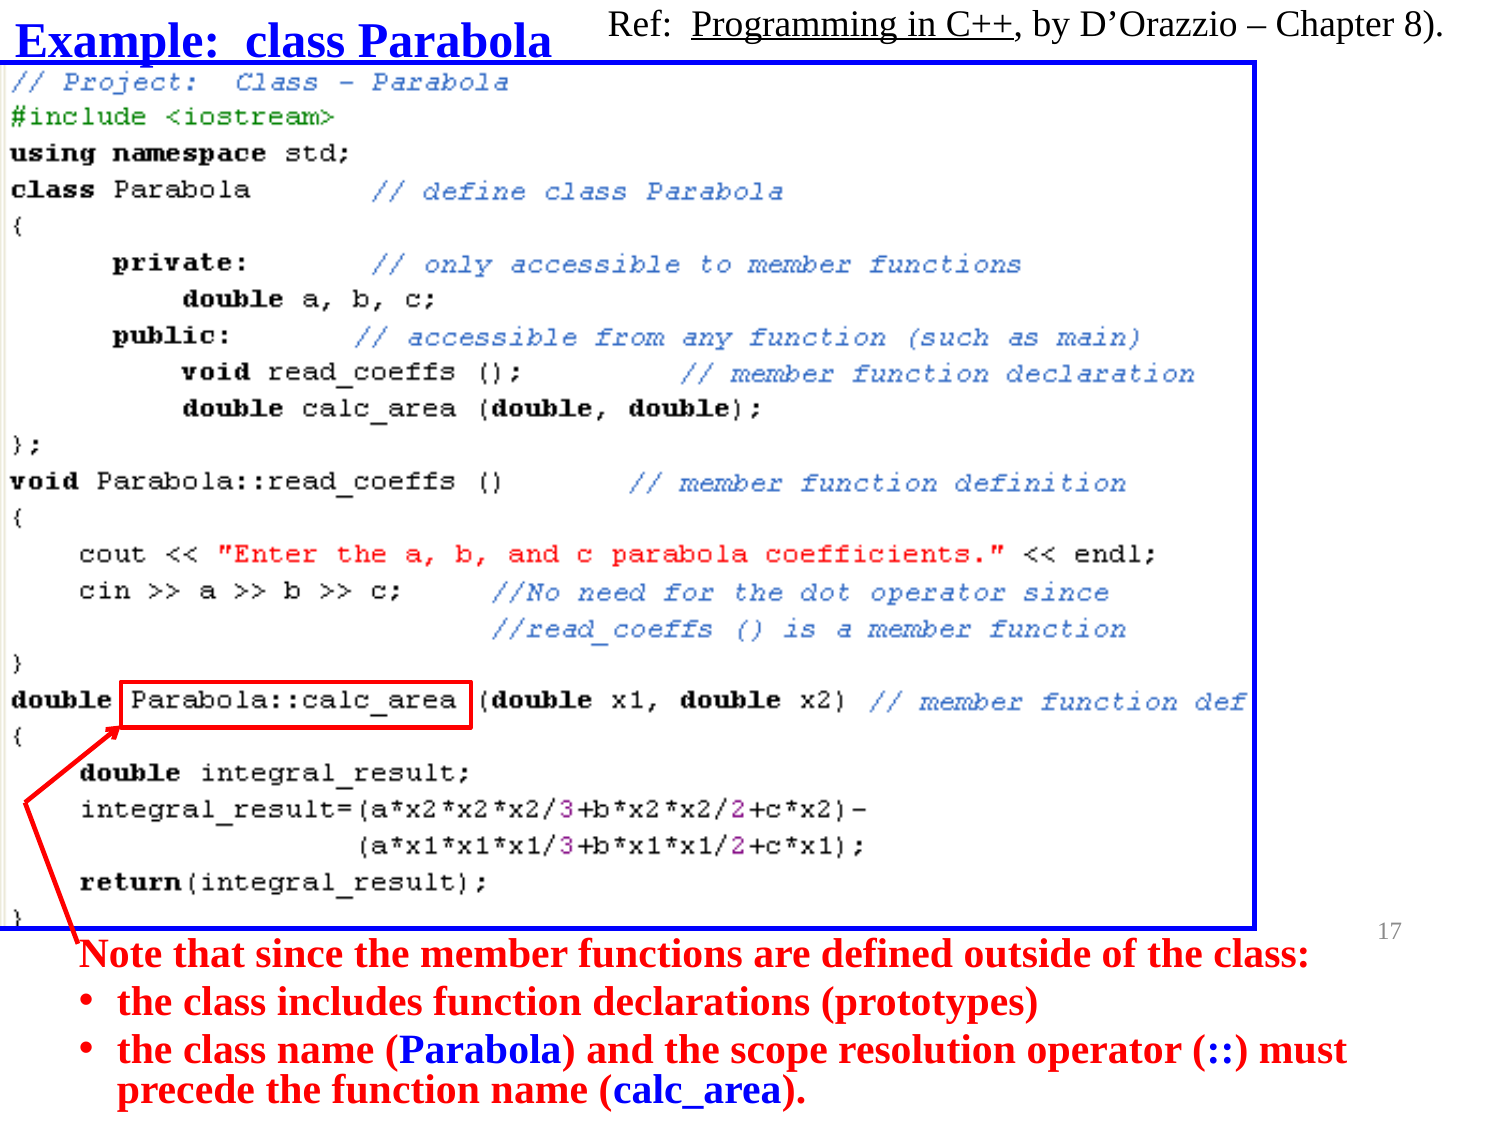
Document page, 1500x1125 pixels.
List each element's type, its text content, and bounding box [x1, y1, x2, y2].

text_box Example: class Parabola [0, 0, 1500, 75]
text_box 17 [1287, 899, 1492, 959]
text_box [24, 725, 122, 803]
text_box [24, 802, 79, 945]
picture [0, 64, 1253, 927]
text_box Note that since the member functions are defined outside of the class: the class includes function declarations (prototypes) the class name (Parabola) and the scope resolution operator (::) must precede the function name (calc_area). [63, 928, 1462, 1120]
text_box Ref: Programming in C++, by D’Orazzio – Chapter 8). [592, 0, 1500, 51]
